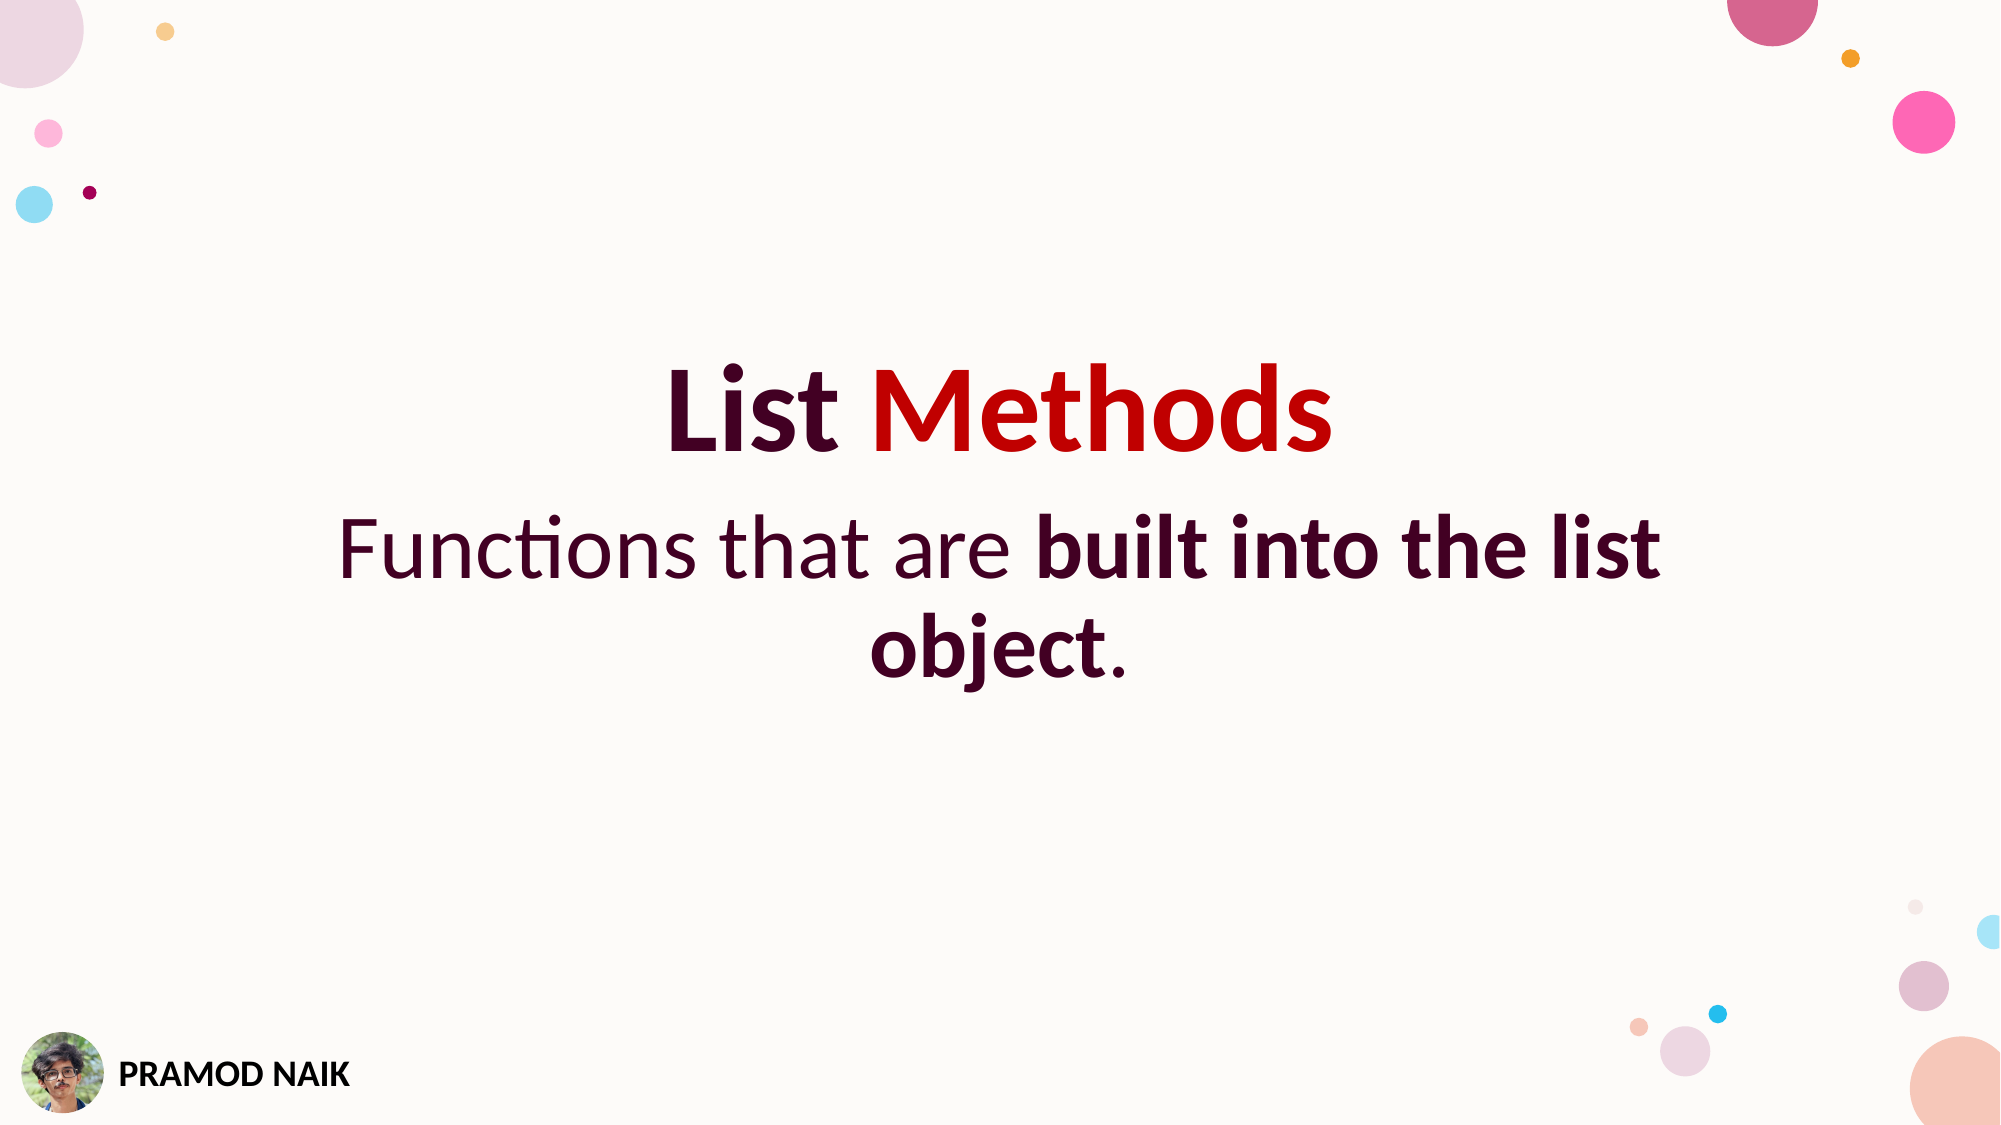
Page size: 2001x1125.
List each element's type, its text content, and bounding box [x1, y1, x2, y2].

list List Methods Functions that are built into the list object. [208, 335, 1792, 725]
picture [21, 1031, 104, 1114]
